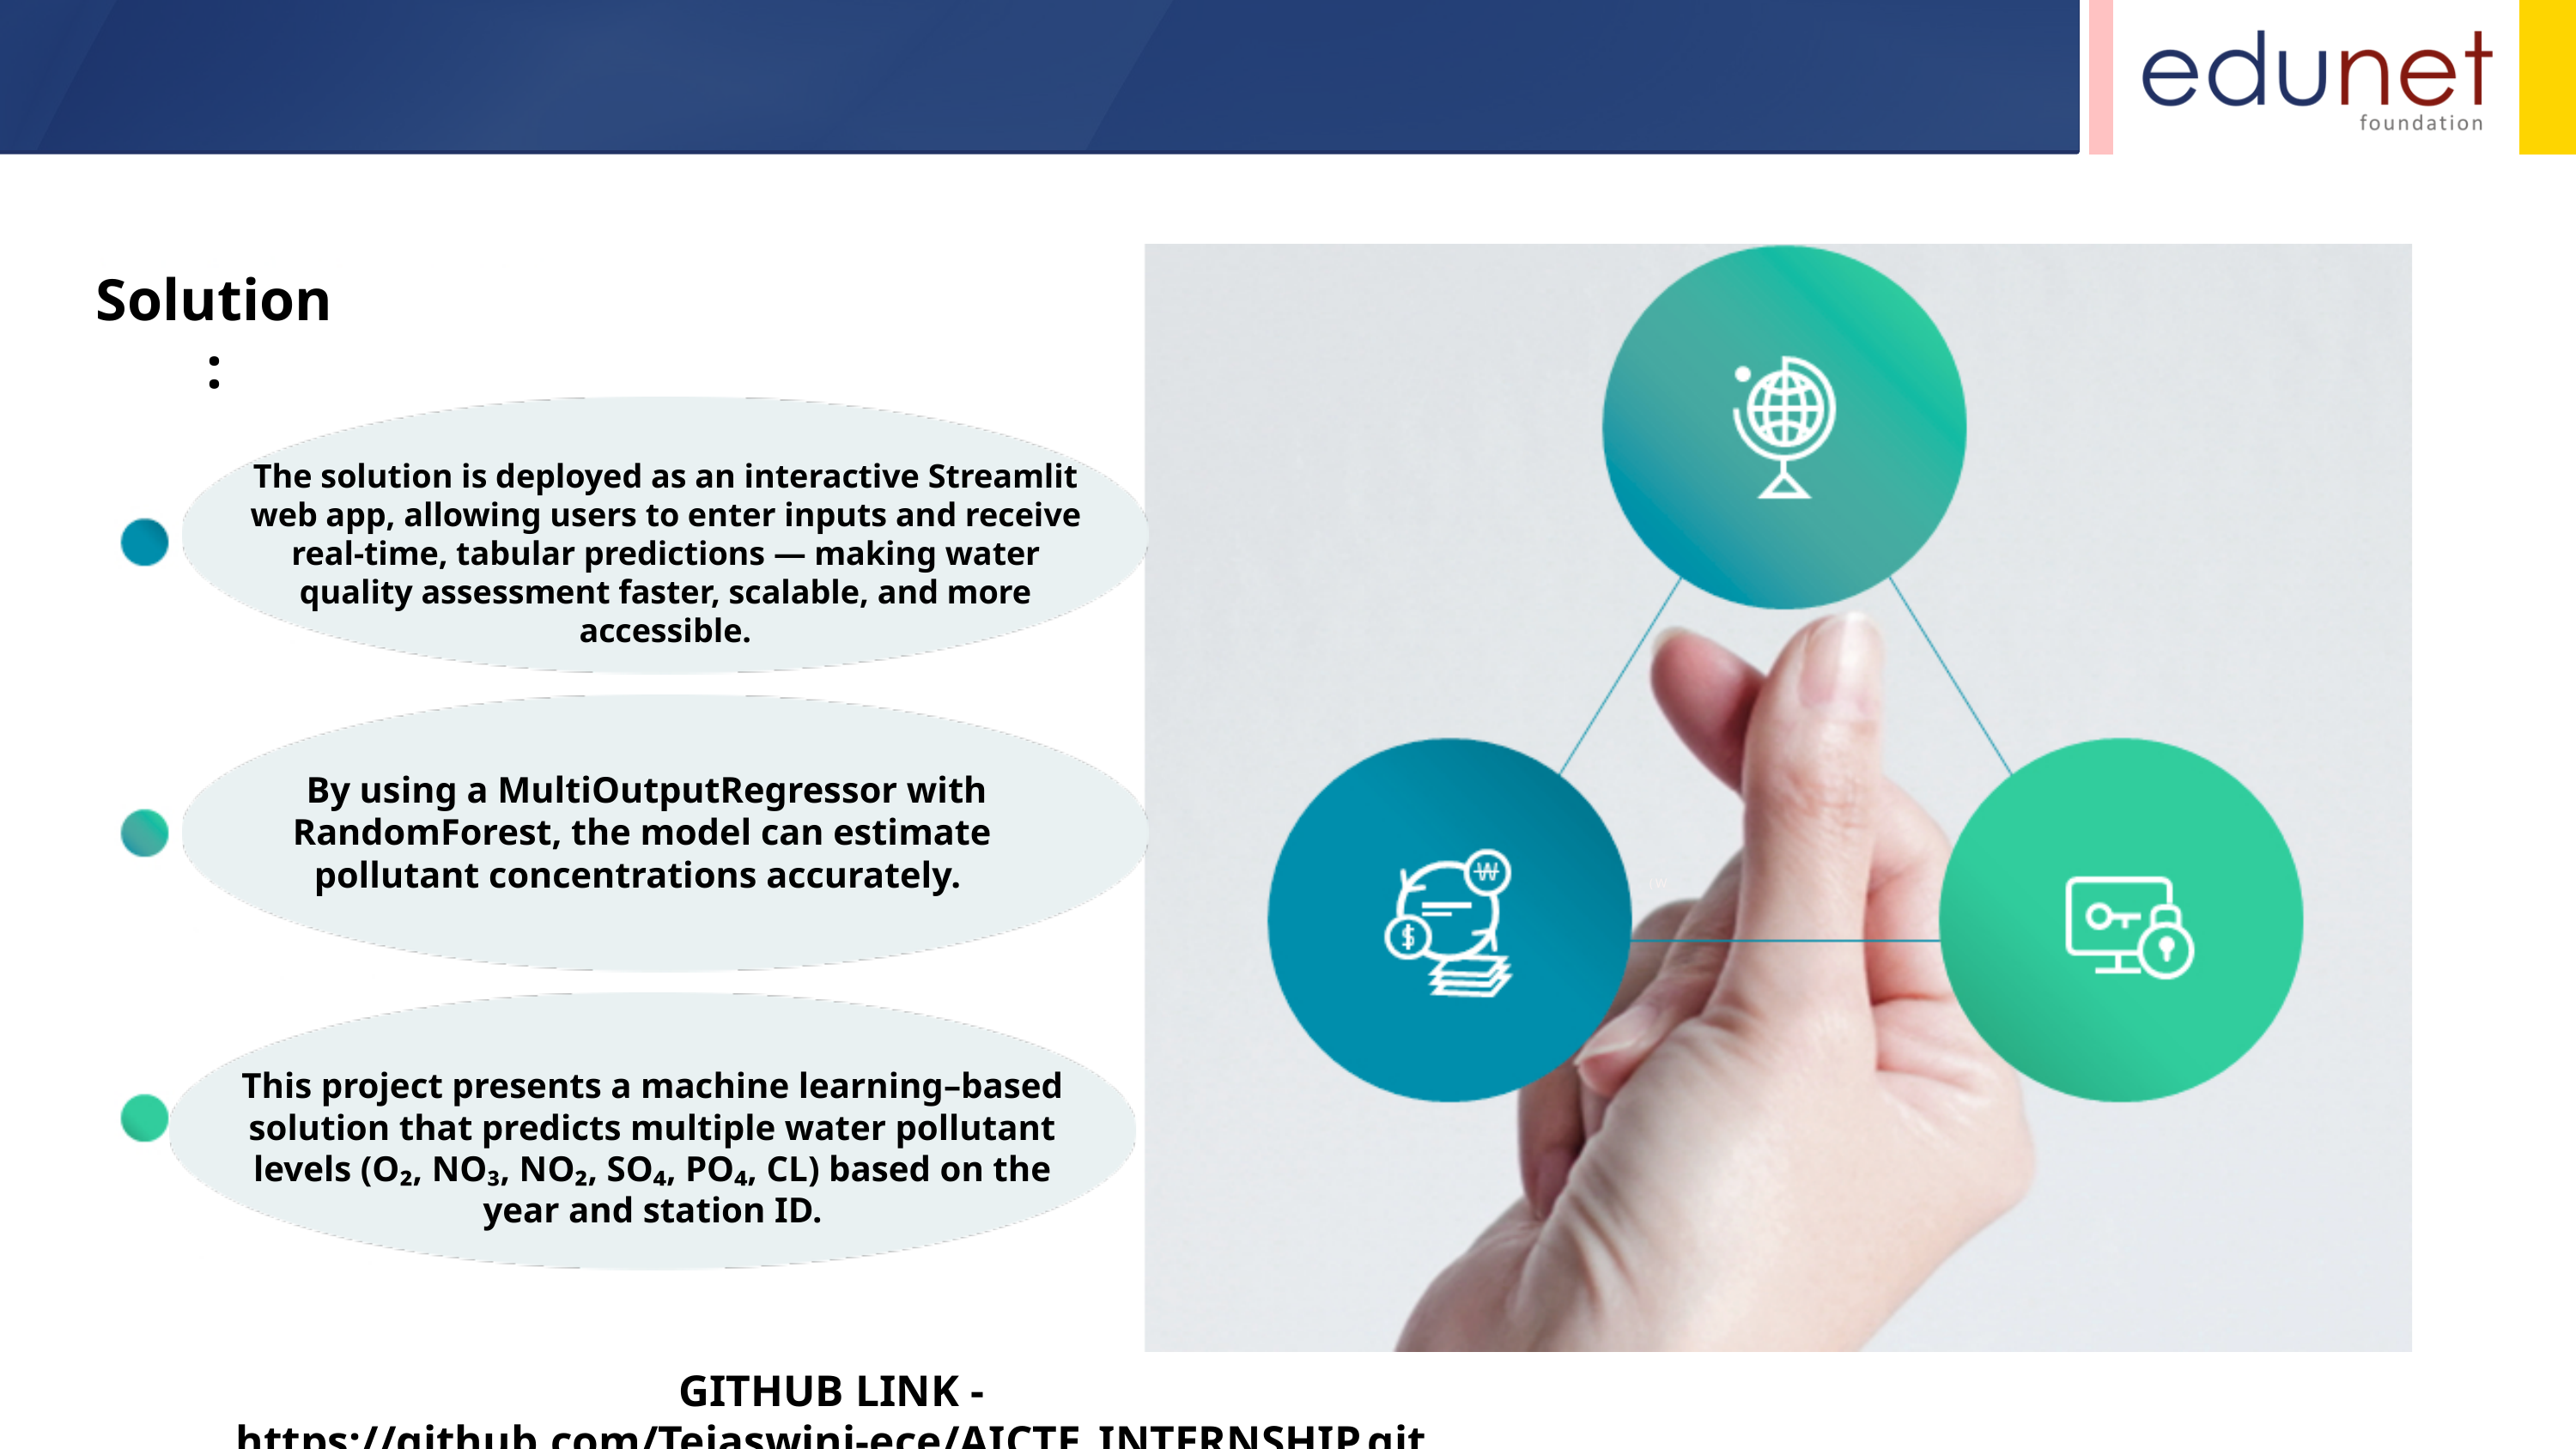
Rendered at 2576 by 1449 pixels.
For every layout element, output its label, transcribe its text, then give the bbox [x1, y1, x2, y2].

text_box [0, 208, 2413, 1352]
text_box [2519, 0, 2576, 155]
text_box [2088, 0, 2114, 155]
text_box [2128, 15, 2509, 138]
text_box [0, 0, 2080, 151]
text_box GITHUB LINK - https://github.com/Tejaswini-ece/AICTE_INTERNSHIP.git [91, 1363, 1572, 1449]
